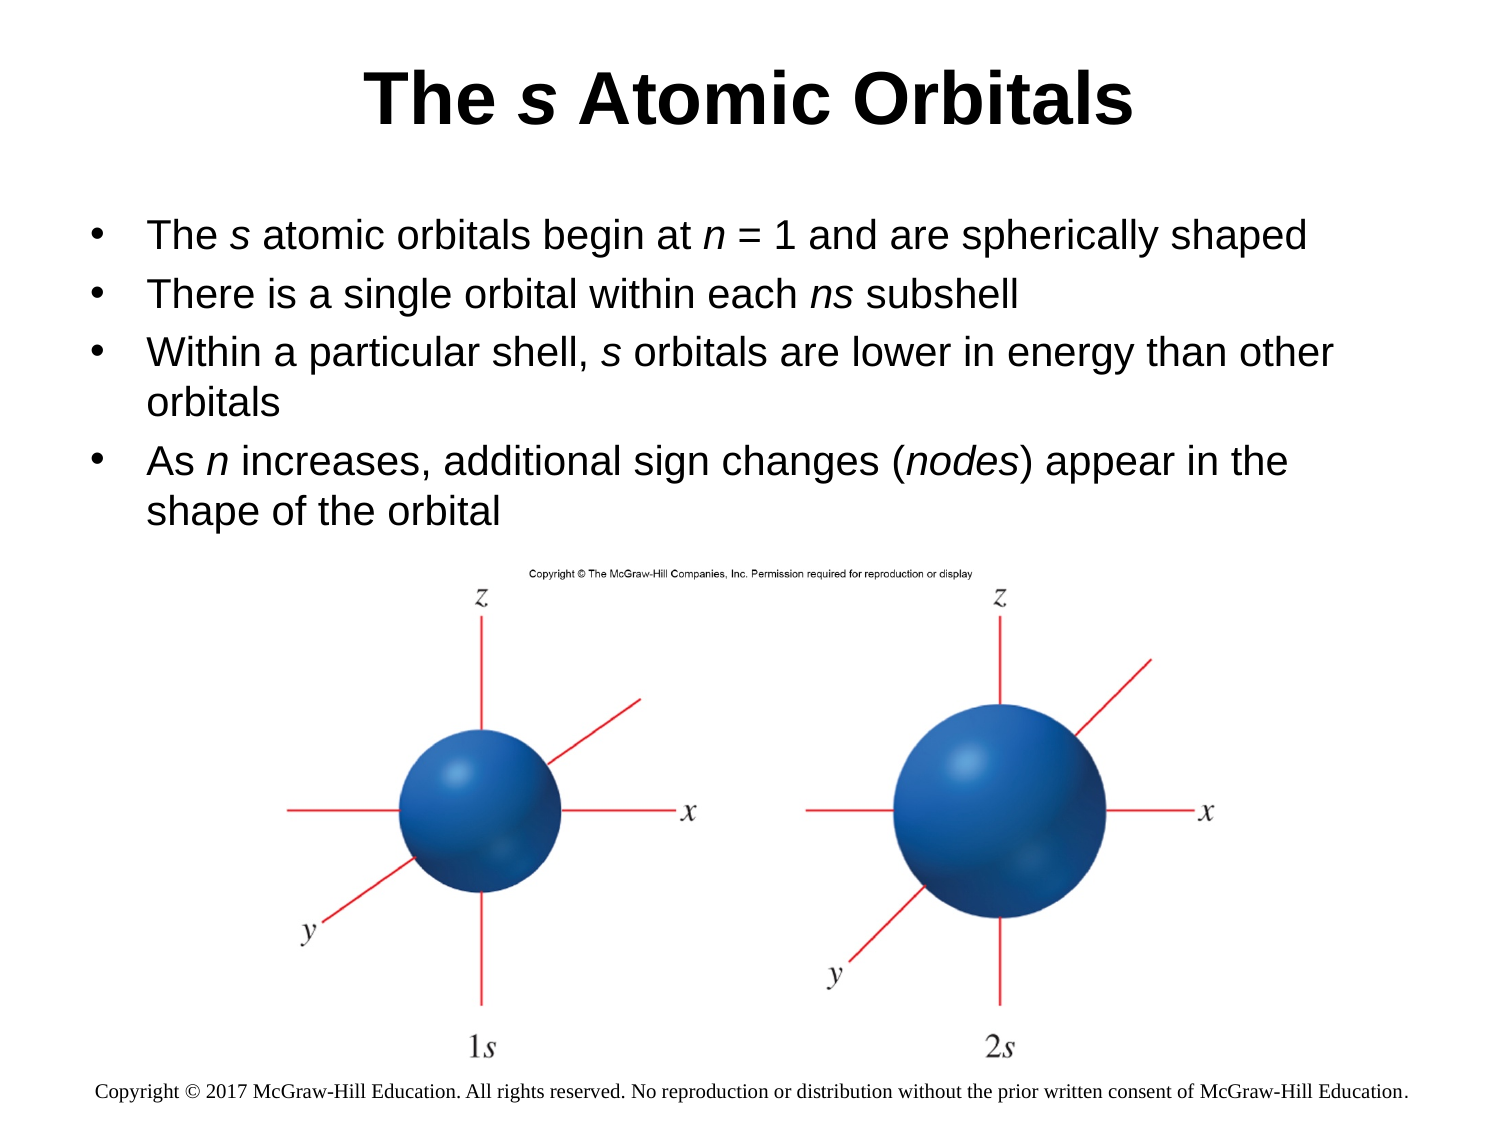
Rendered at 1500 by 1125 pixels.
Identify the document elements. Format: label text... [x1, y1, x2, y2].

title The s Atomic Orbitals [75, 0, 1425, 189]
picture [285, 569, 1215, 1059]
list The s atomic orbitals begin at n = 1 and are spherically shaped There is a single orbital within each ns subshell Within a particular shell, s orbitals are lower in energy than other orbitals As n increases, additional sign changes (nodes) appear in the shape of the orbital [75, 200, 1425, 1005]
